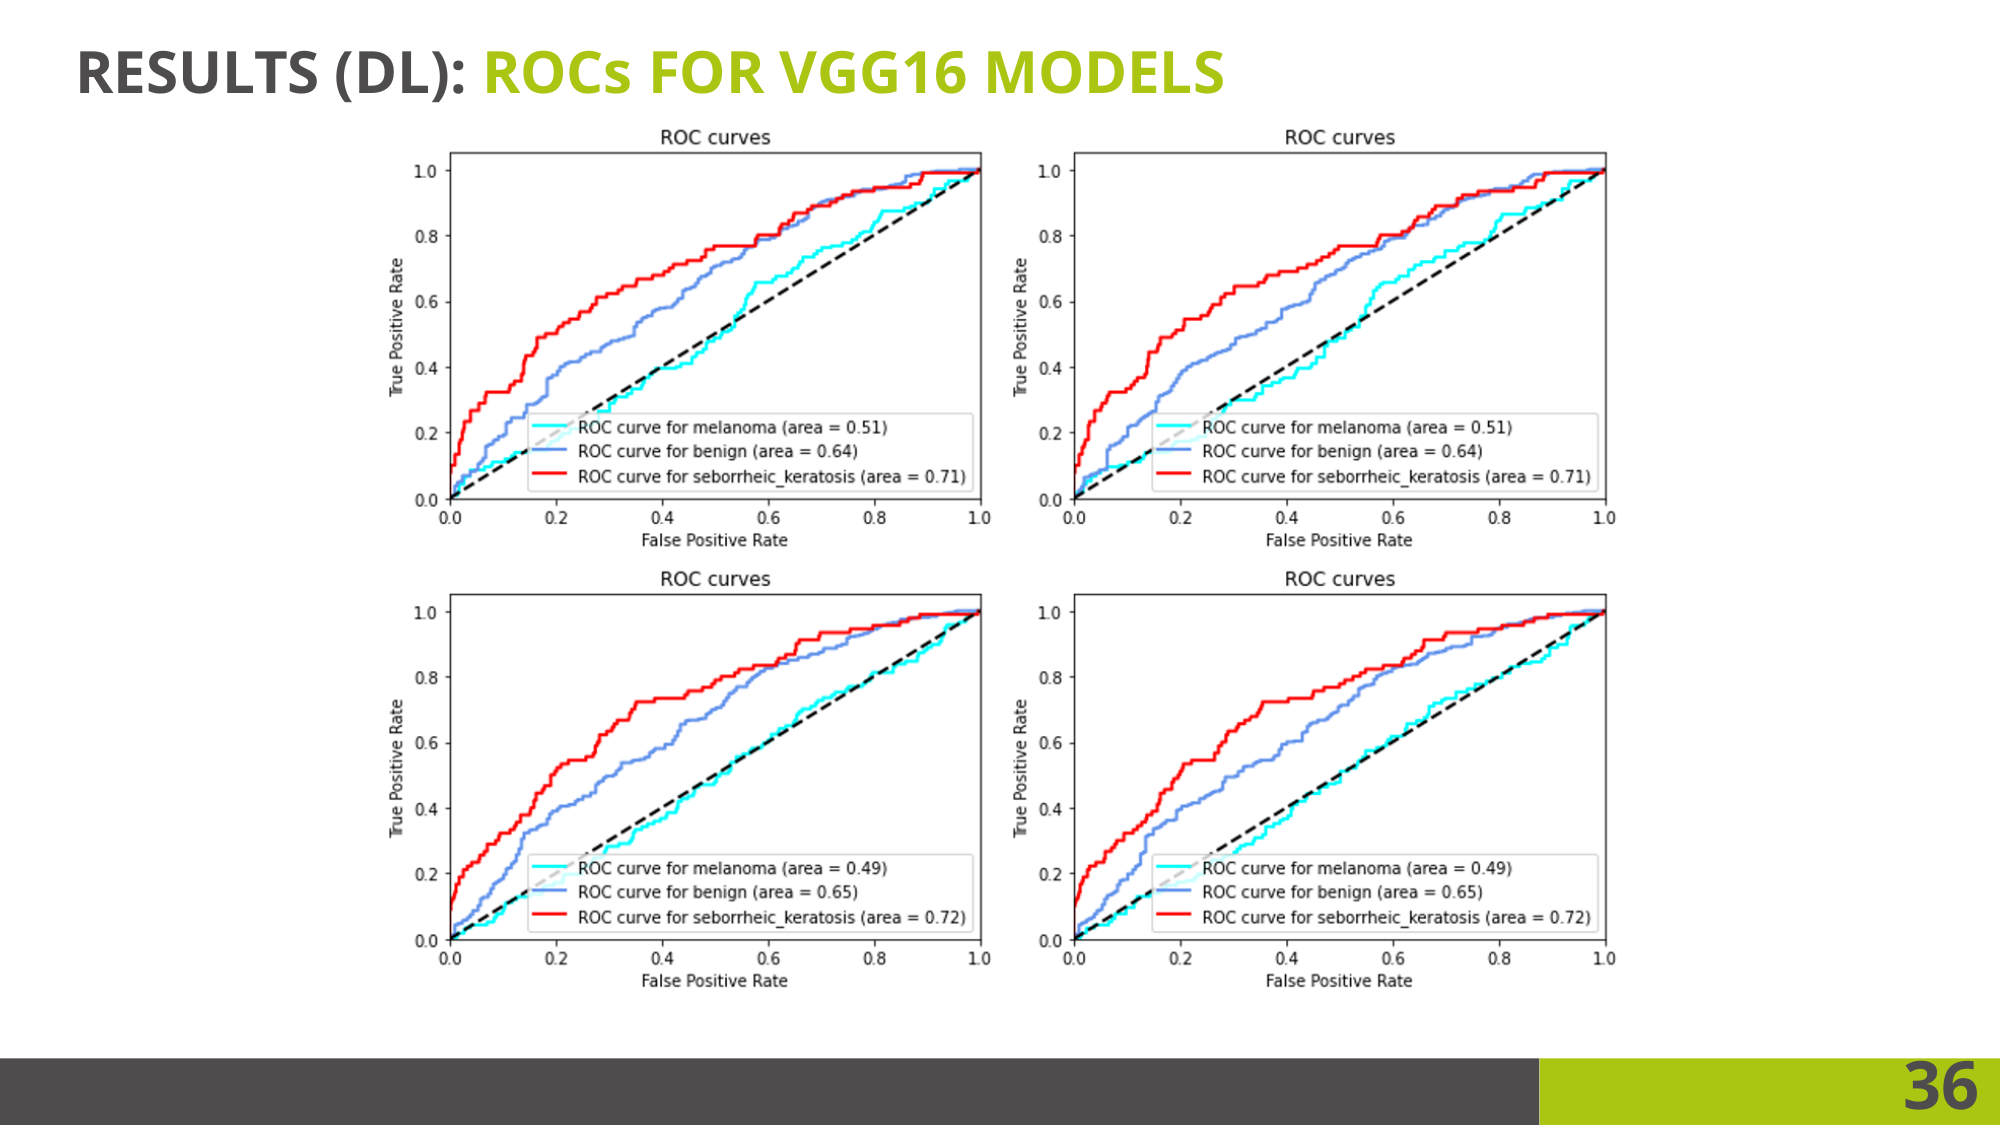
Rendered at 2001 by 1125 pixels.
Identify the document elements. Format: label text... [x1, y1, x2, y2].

text_box [1538, 1057, 2000, 1125]
text_box [0, 1057, 1538, 1125]
slide_number 36 [1544, 1058, 1995, 1119]
picture [380, 117, 1629, 1000]
text_box RESULTS (DL): ROCs FOR VGG16 MODELS [60, 27, 1807, 113]
